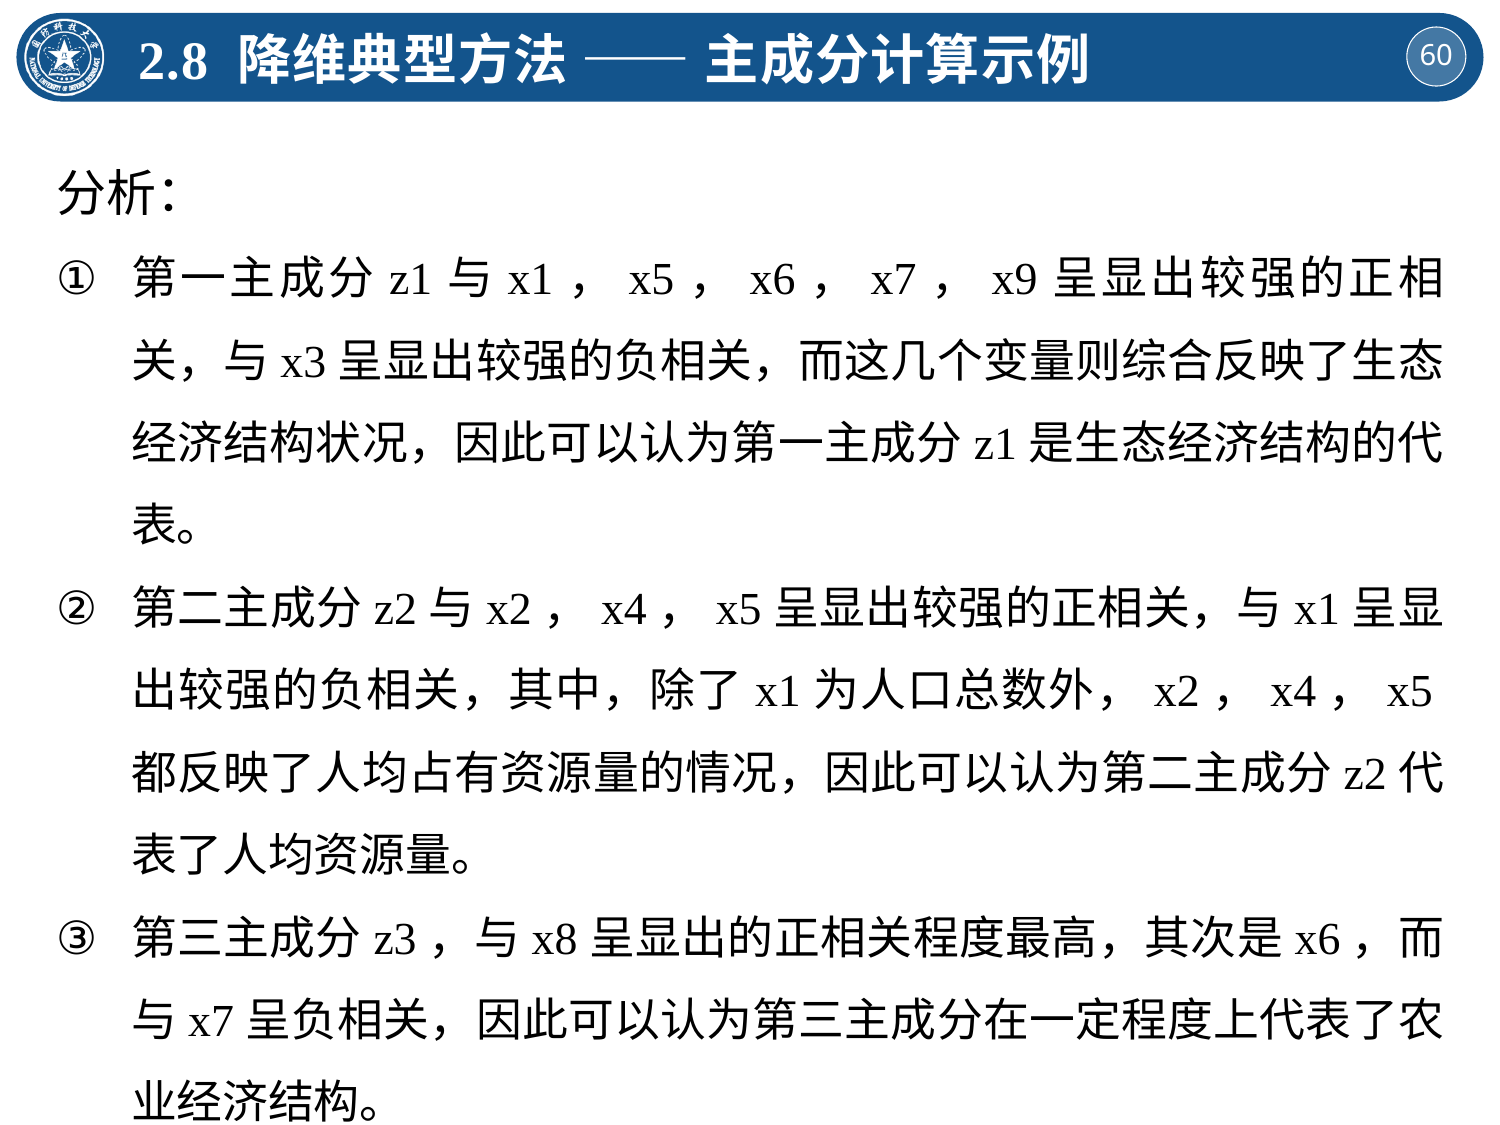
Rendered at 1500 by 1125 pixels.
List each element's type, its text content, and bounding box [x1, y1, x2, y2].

text_box 2.8 降维典型方法 —— 主成分计算示例 [123, 17, 1337, 98]
text_box 分析： 第一主成分z1与x1，x5，x6，x7，x9呈显出较强的正相关，与x3呈显出较强的负相关，而这几个变量则综合反映了生态经济结构状况，因此可以认为第一主成分z1是生态经济结构的代表。 第二主成分z2与x2，x4，x5呈显出较强的正相关，与x1呈显出较强的负相关，其中，除了x1为人口总数外，x2，x4，x5都反映了人均占有资源量的情况，因此可以认为第二主成分z2代表了人均资源量。 第三主成分z3，与x8呈显出的正相关程度最高，其次是x6，而与x7呈负相关，因此可以认为第三主成分在一定程度上代表了农业经济结构。 [41, 123, 1459, 1125]
picture [16, 9, 111, 104]
